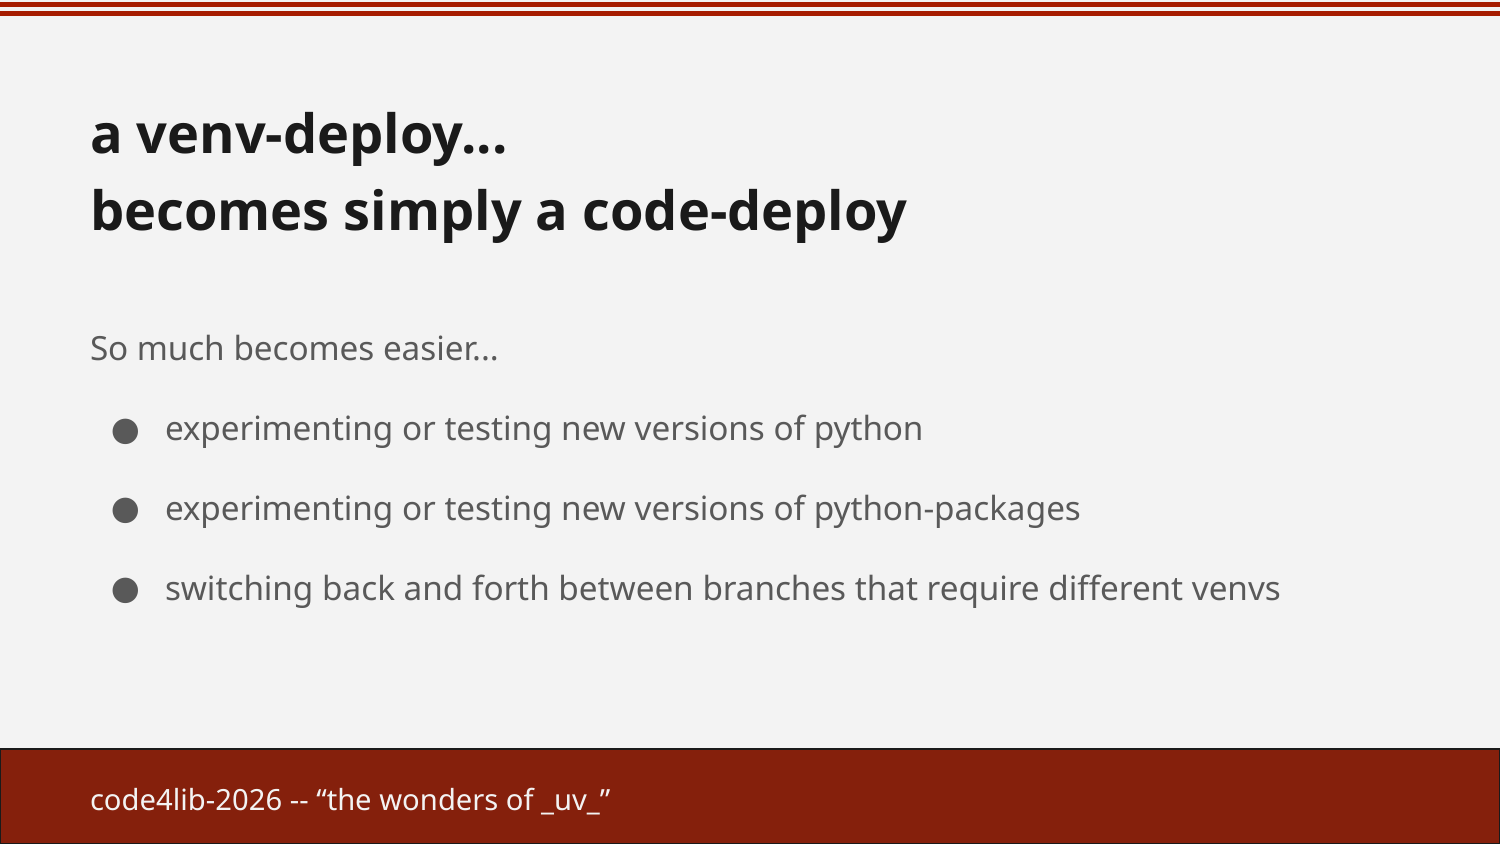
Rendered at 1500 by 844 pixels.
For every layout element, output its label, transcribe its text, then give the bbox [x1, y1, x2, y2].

title a venv-deploy... becomes simply a code-deploy [75, 75, 1337, 312]
subtitle So much becomes easier... experimenting or testing new versions of python experimenting or testing new versions of python-packages switching back and forth between branches that require different venvs [75, 312, 1417, 763]
